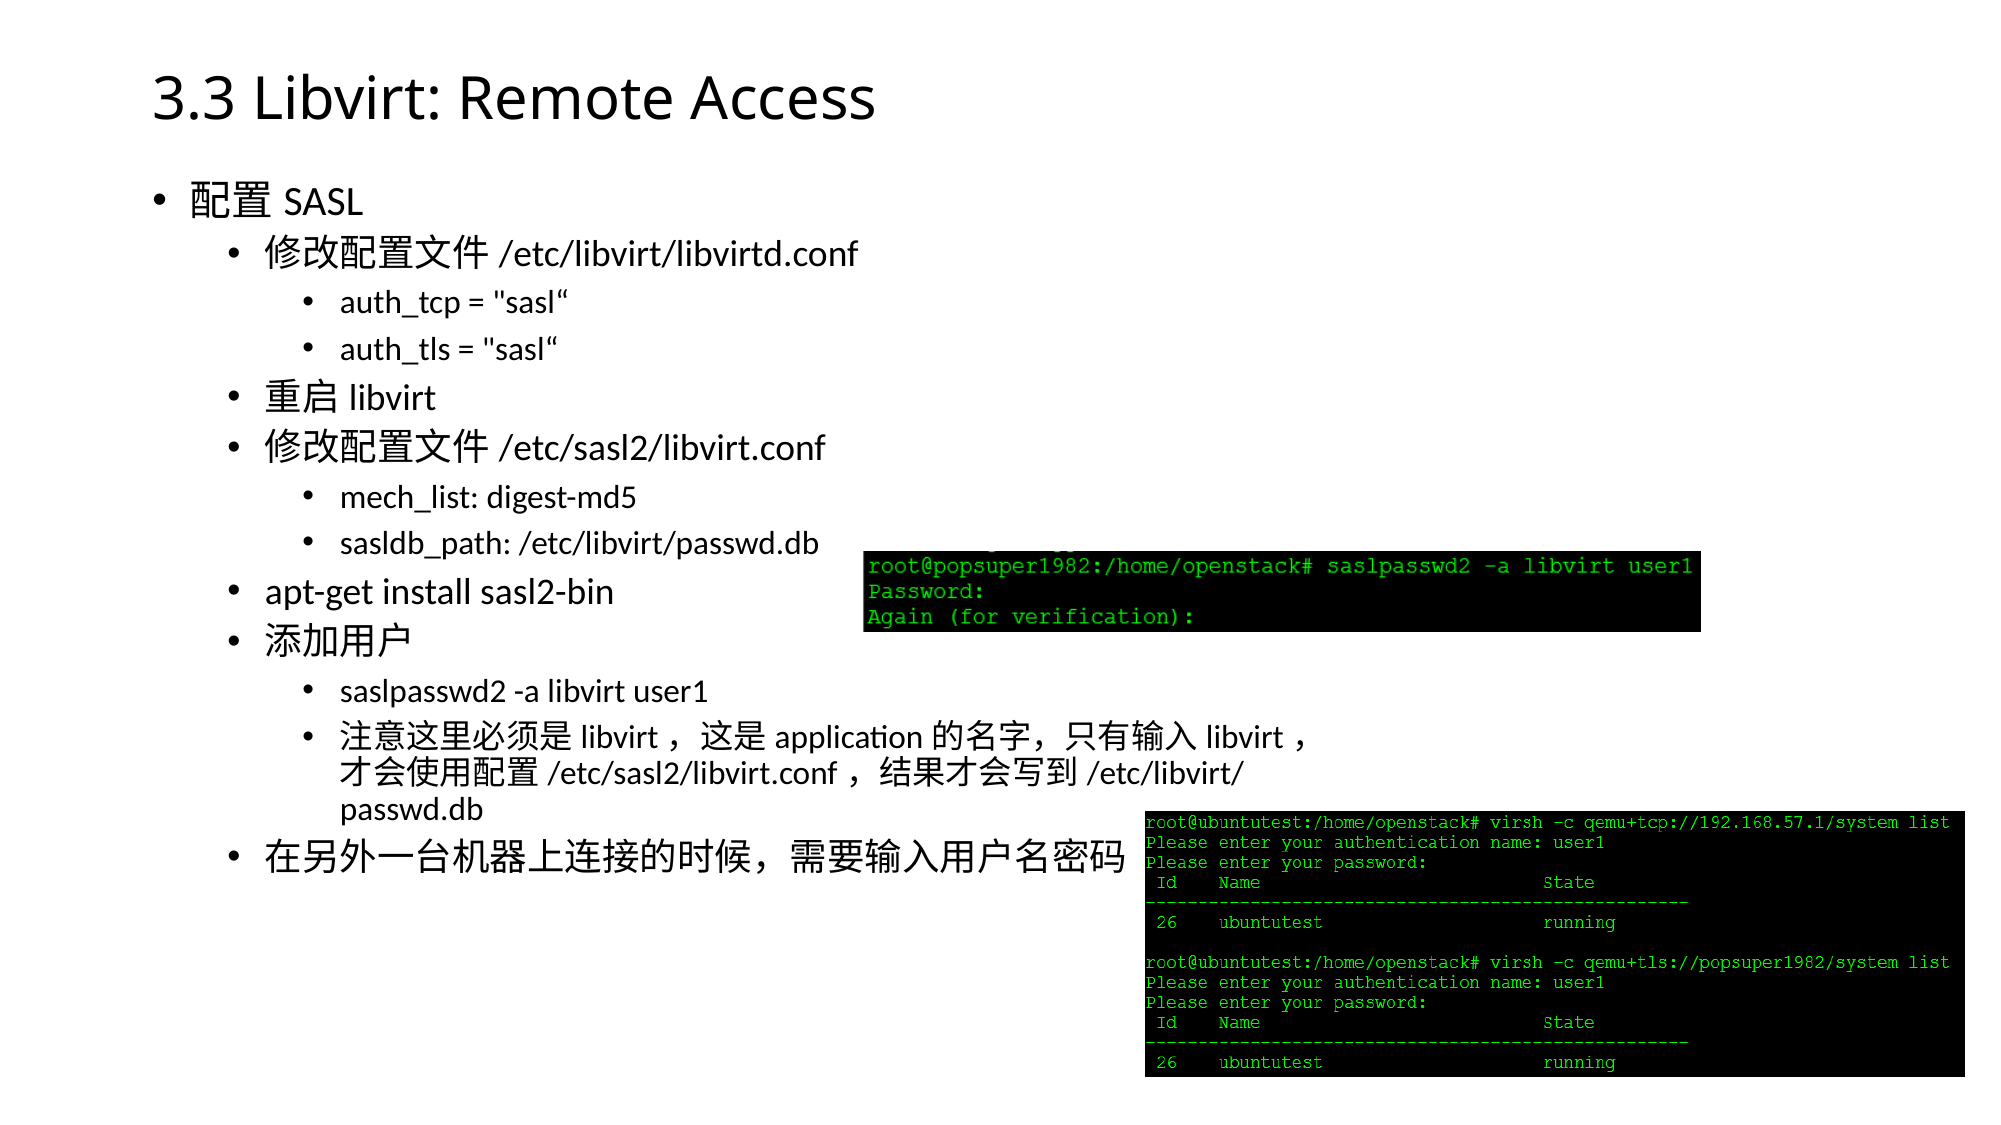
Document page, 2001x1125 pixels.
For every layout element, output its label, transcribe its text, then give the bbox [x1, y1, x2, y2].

picture [1144, 811, 1965, 1077]
title 3.3 Libvirt: Remote Access [137, 59, 1863, 140]
picture [863, 551, 1701, 632]
list 配置SASL 修改配置文件/etc/libvirt/libvirtd.conf auth_tcp = "sasl“ auth_tls = "sasl“ 重启libvirt 修改配置文件/etc/sasl2/libvirt.conf mech_list: digest-md5 sasldb_path: /etc/libvirt/passwd.db apt-get install sasl2-bin 添加用户 saslpasswd2 -a libvirt user1 注意这里必须是libvirt，这是application的名字，只有输入libvirt，才会使用配置/etc/sasl2/libvirt.conf，结果才会写到/etc/libvirt/passwd.db 在另外一台机器上连接的时候，需要输入用户名密码 [137, 171, 1369, 1014]
